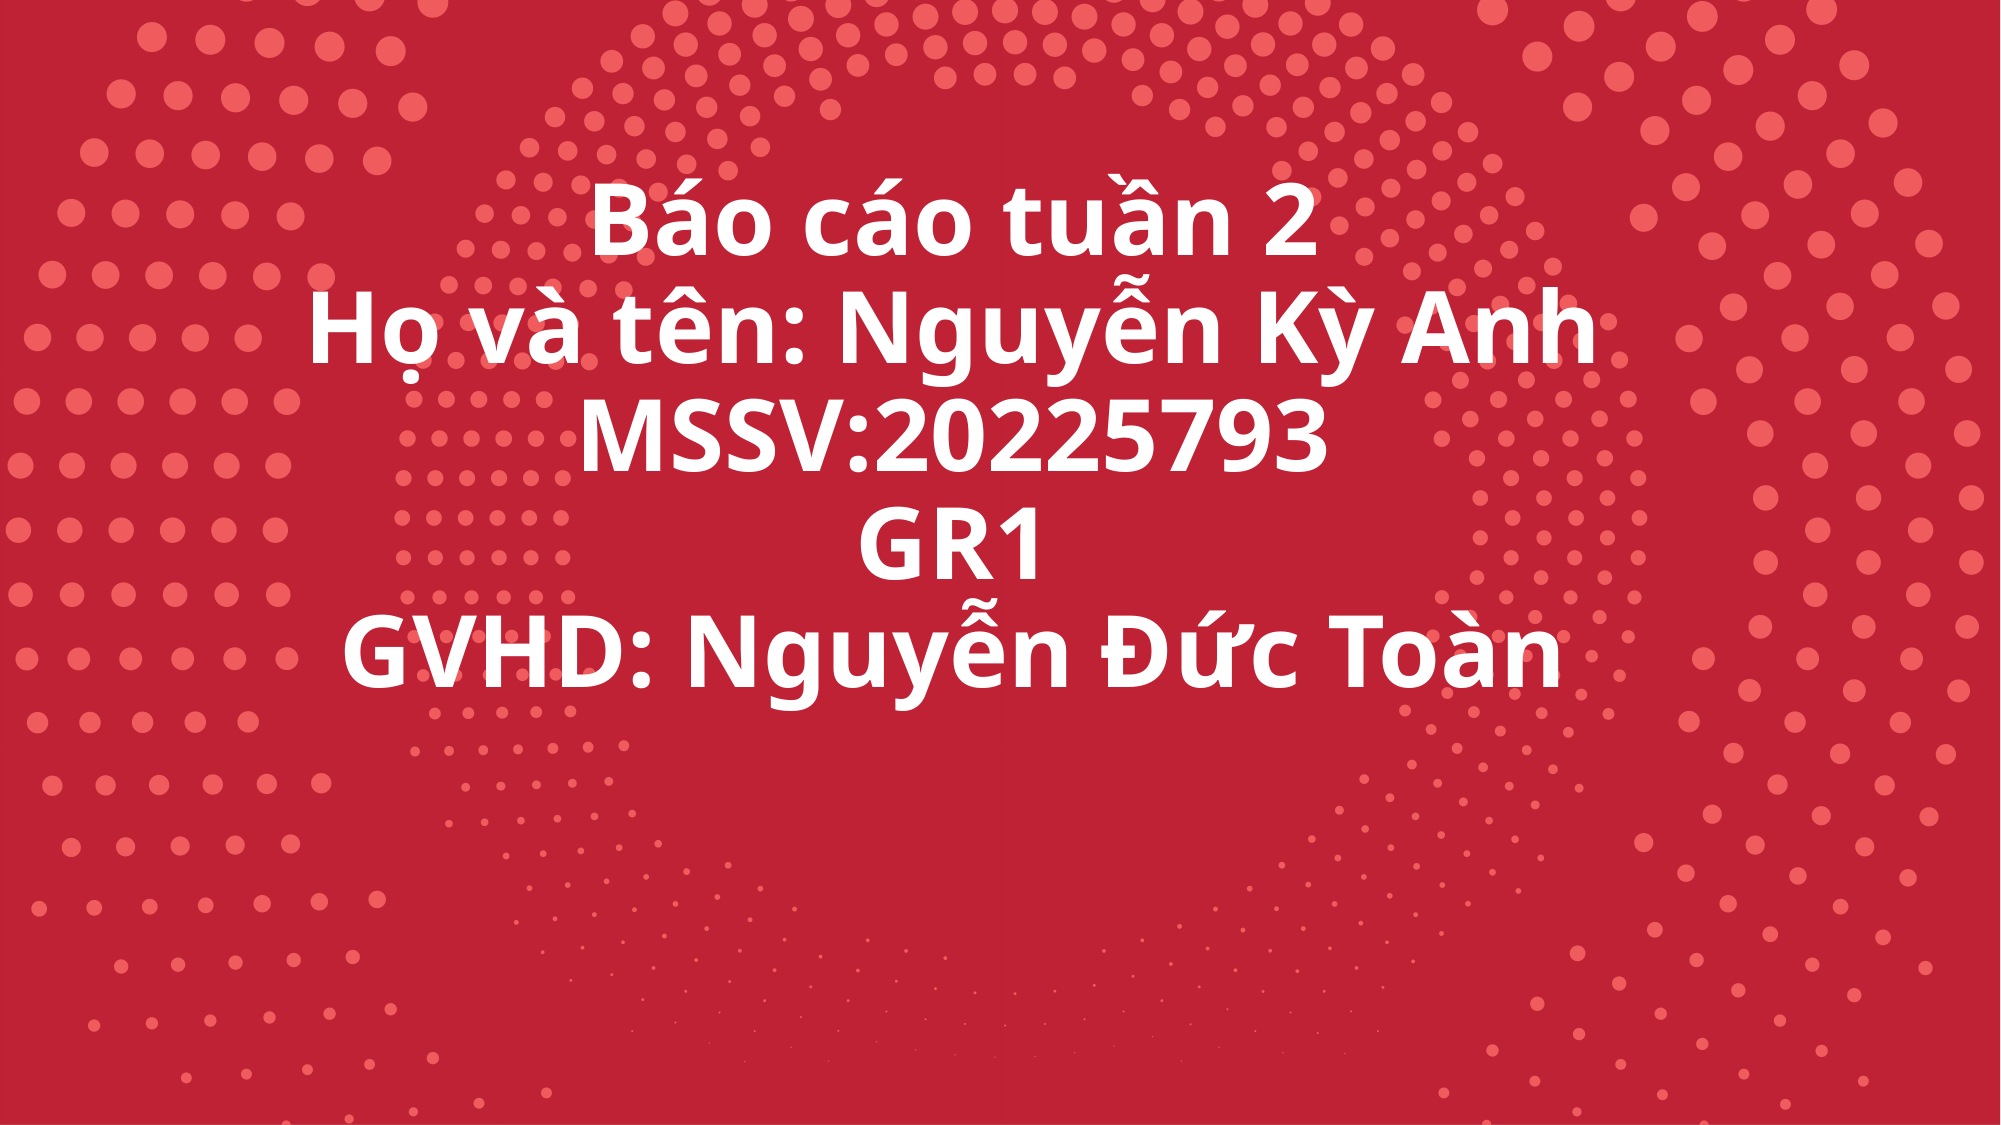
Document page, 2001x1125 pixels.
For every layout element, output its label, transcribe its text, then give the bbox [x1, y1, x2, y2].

picture [0, 0, 2001, 1125]
title Báo cáo tuần 2 Họ và tên: Nguyễn Kỳ Anh MSSV:20225793 GR1 GVHD: Nguyễn Đức Toàn [186, 162, 1721, 749]
